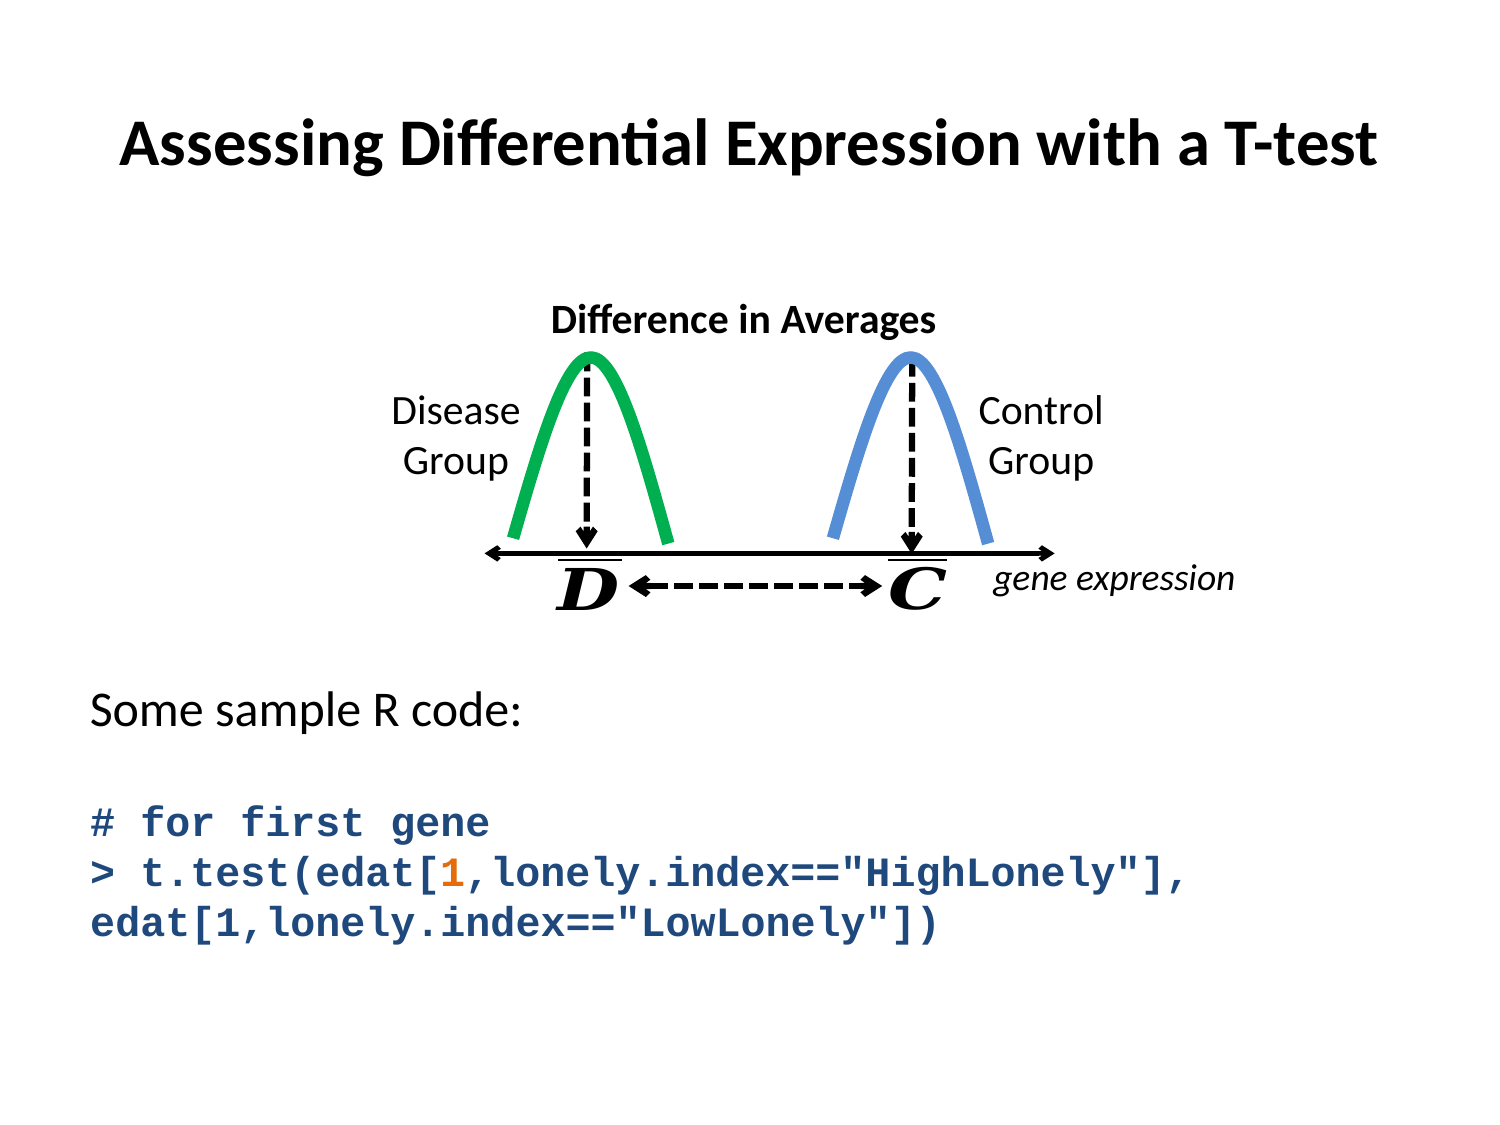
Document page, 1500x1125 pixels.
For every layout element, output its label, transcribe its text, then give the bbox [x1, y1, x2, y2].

text_box # for first gene > t.test(edat[1,lonely.index=="HighLonely"], edat[1,lonely.index=="LowLonely"]) [75, 786, 1424, 952]
text_box Disease Group [347, 375, 526, 491]
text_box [531, 284, 956, 552]
text_box gene expression [978, 545, 1270, 606]
title Assessing Differential Expression with a T-test [75, 45, 1425, 233]
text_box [531, 562, 956, 587]
text_box [511, 486, 526, 539]
text_box [960, 439, 991, 545]
text_box Control Group [960, 375, 1151, 491]
text_box Some sample R code: [74, 668, 668, 744]
